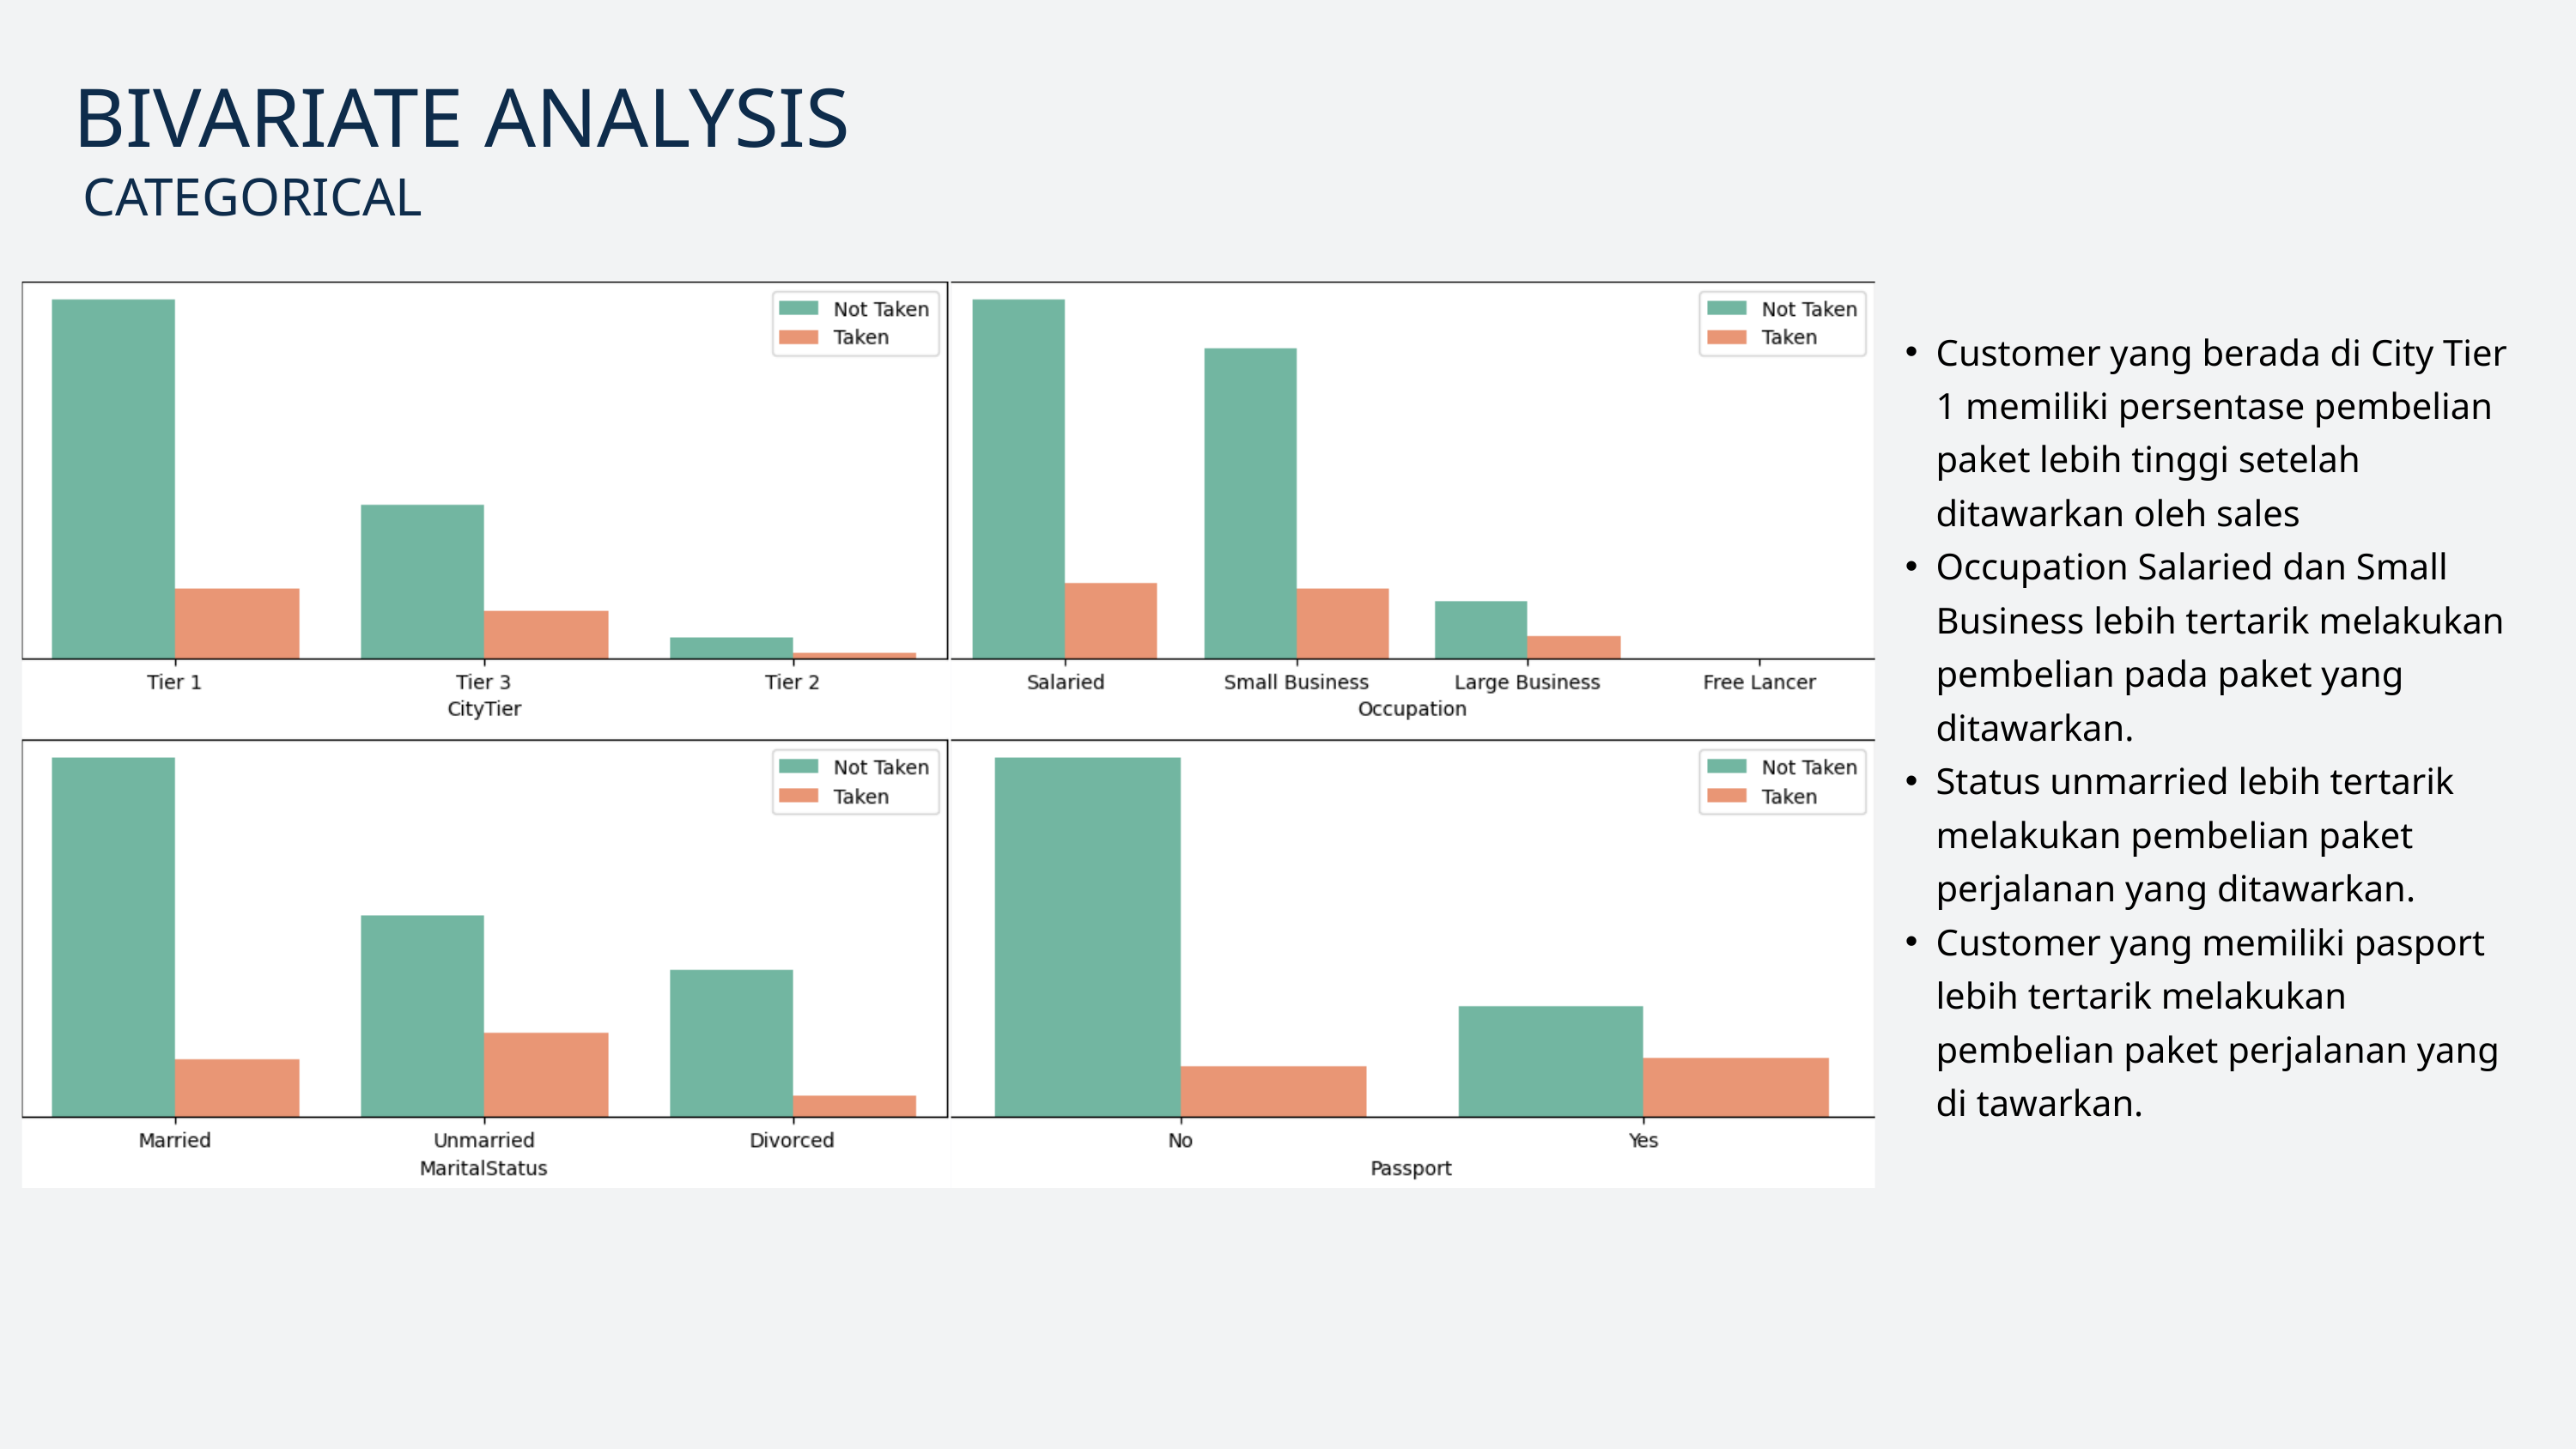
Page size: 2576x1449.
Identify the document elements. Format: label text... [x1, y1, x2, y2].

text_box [21, 281, 1875, 1189]
text_box BIVARIATE ANALYSIS [73, 66, 1407, 164]
text_box CATEGORICAL [82, 164, 1335, 227]
text_box Customer yang berada di City Tier 1 memiliki persentase pembelian paket lebih tinggi setelah ditawarkan oleh sales Occupation Salaried dan Small Business lebih tertarik melakukan pembelian pada paket yang ditawarkan. Status unmarried lebih tertarik melakukan pembelian paket perjalanan yang ditawarkan. Customer yang memiliki pasport lebih tertarik melakukan pembelian paket perjalanan yang di tawarkan. [1882, 318, 2518, 1124]
